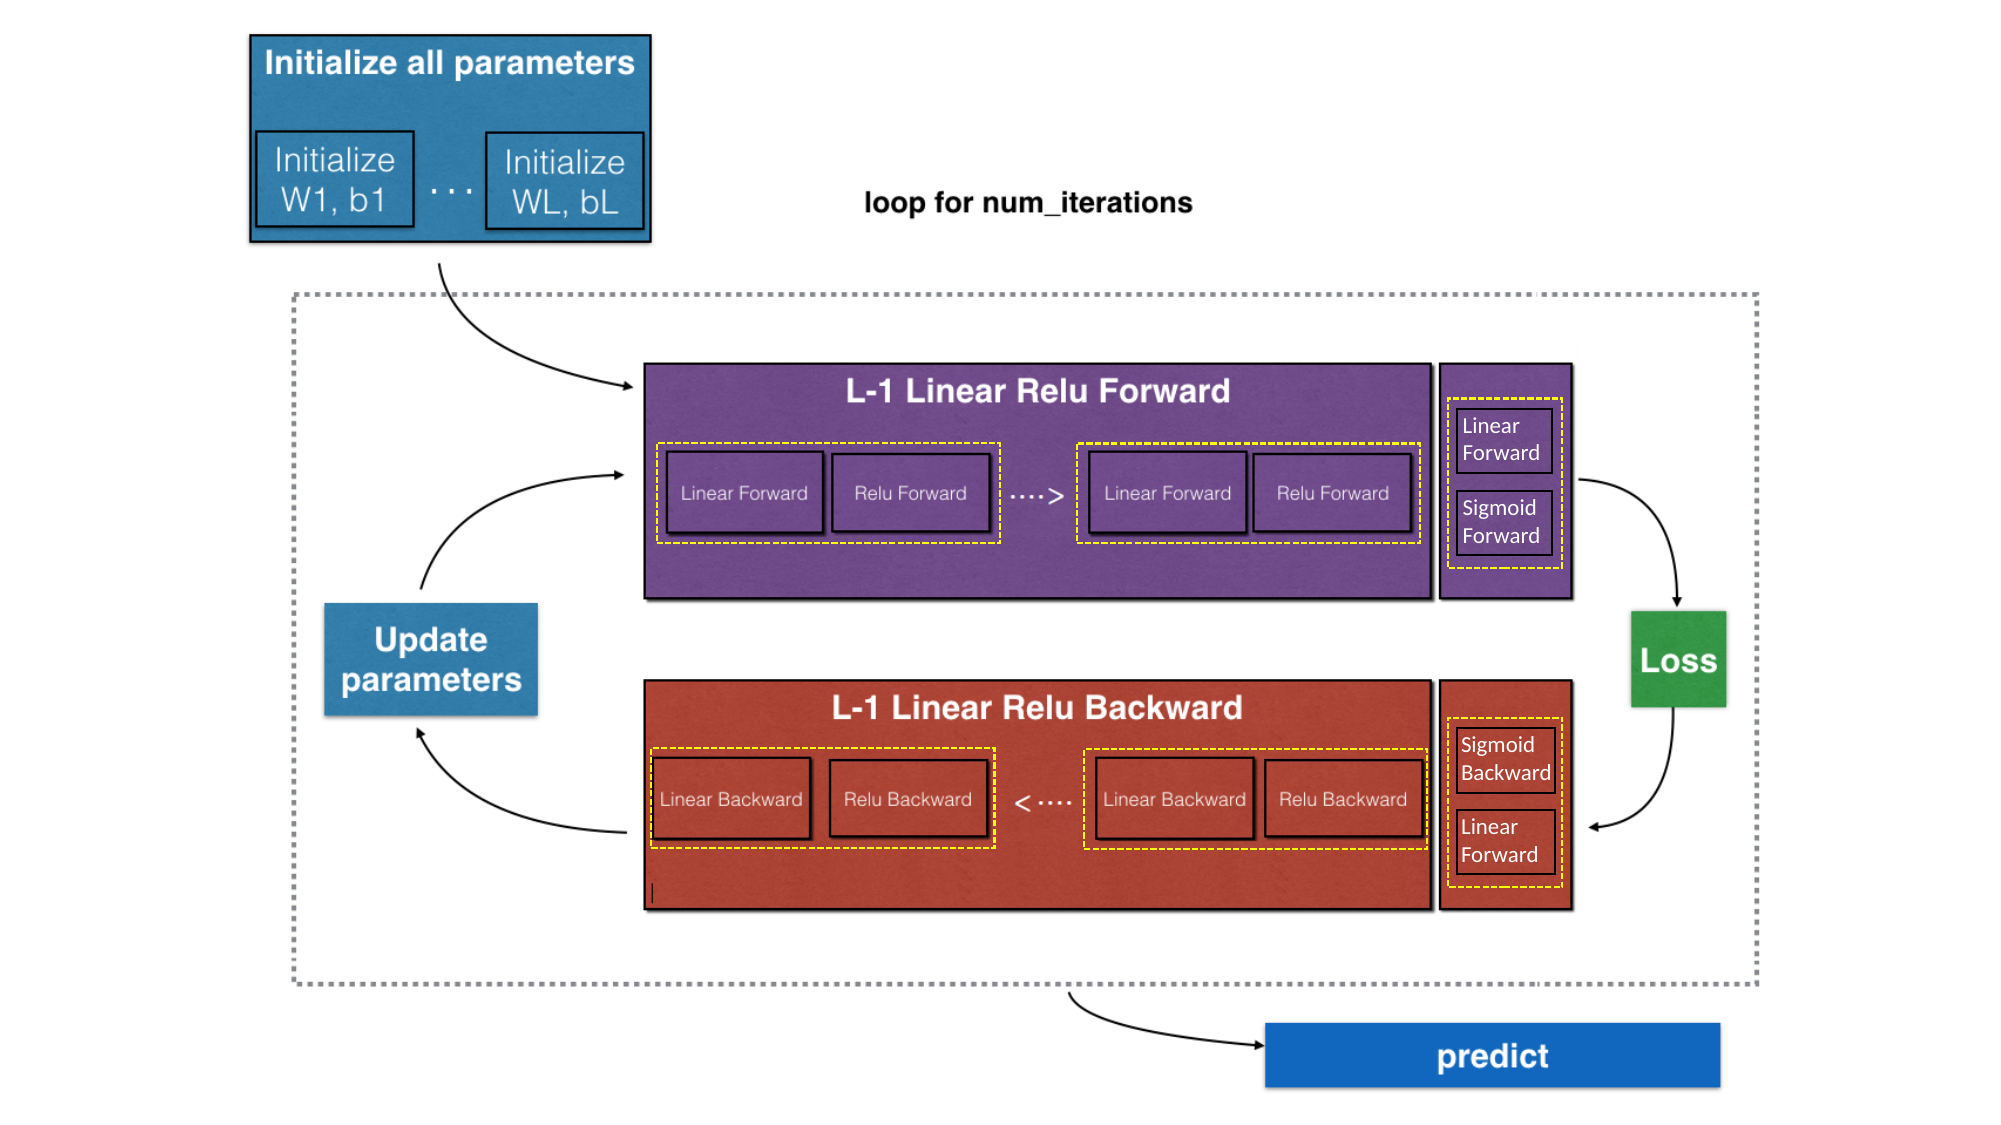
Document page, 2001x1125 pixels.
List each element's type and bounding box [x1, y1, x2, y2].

picture [240, 0, 1805, 1125]
